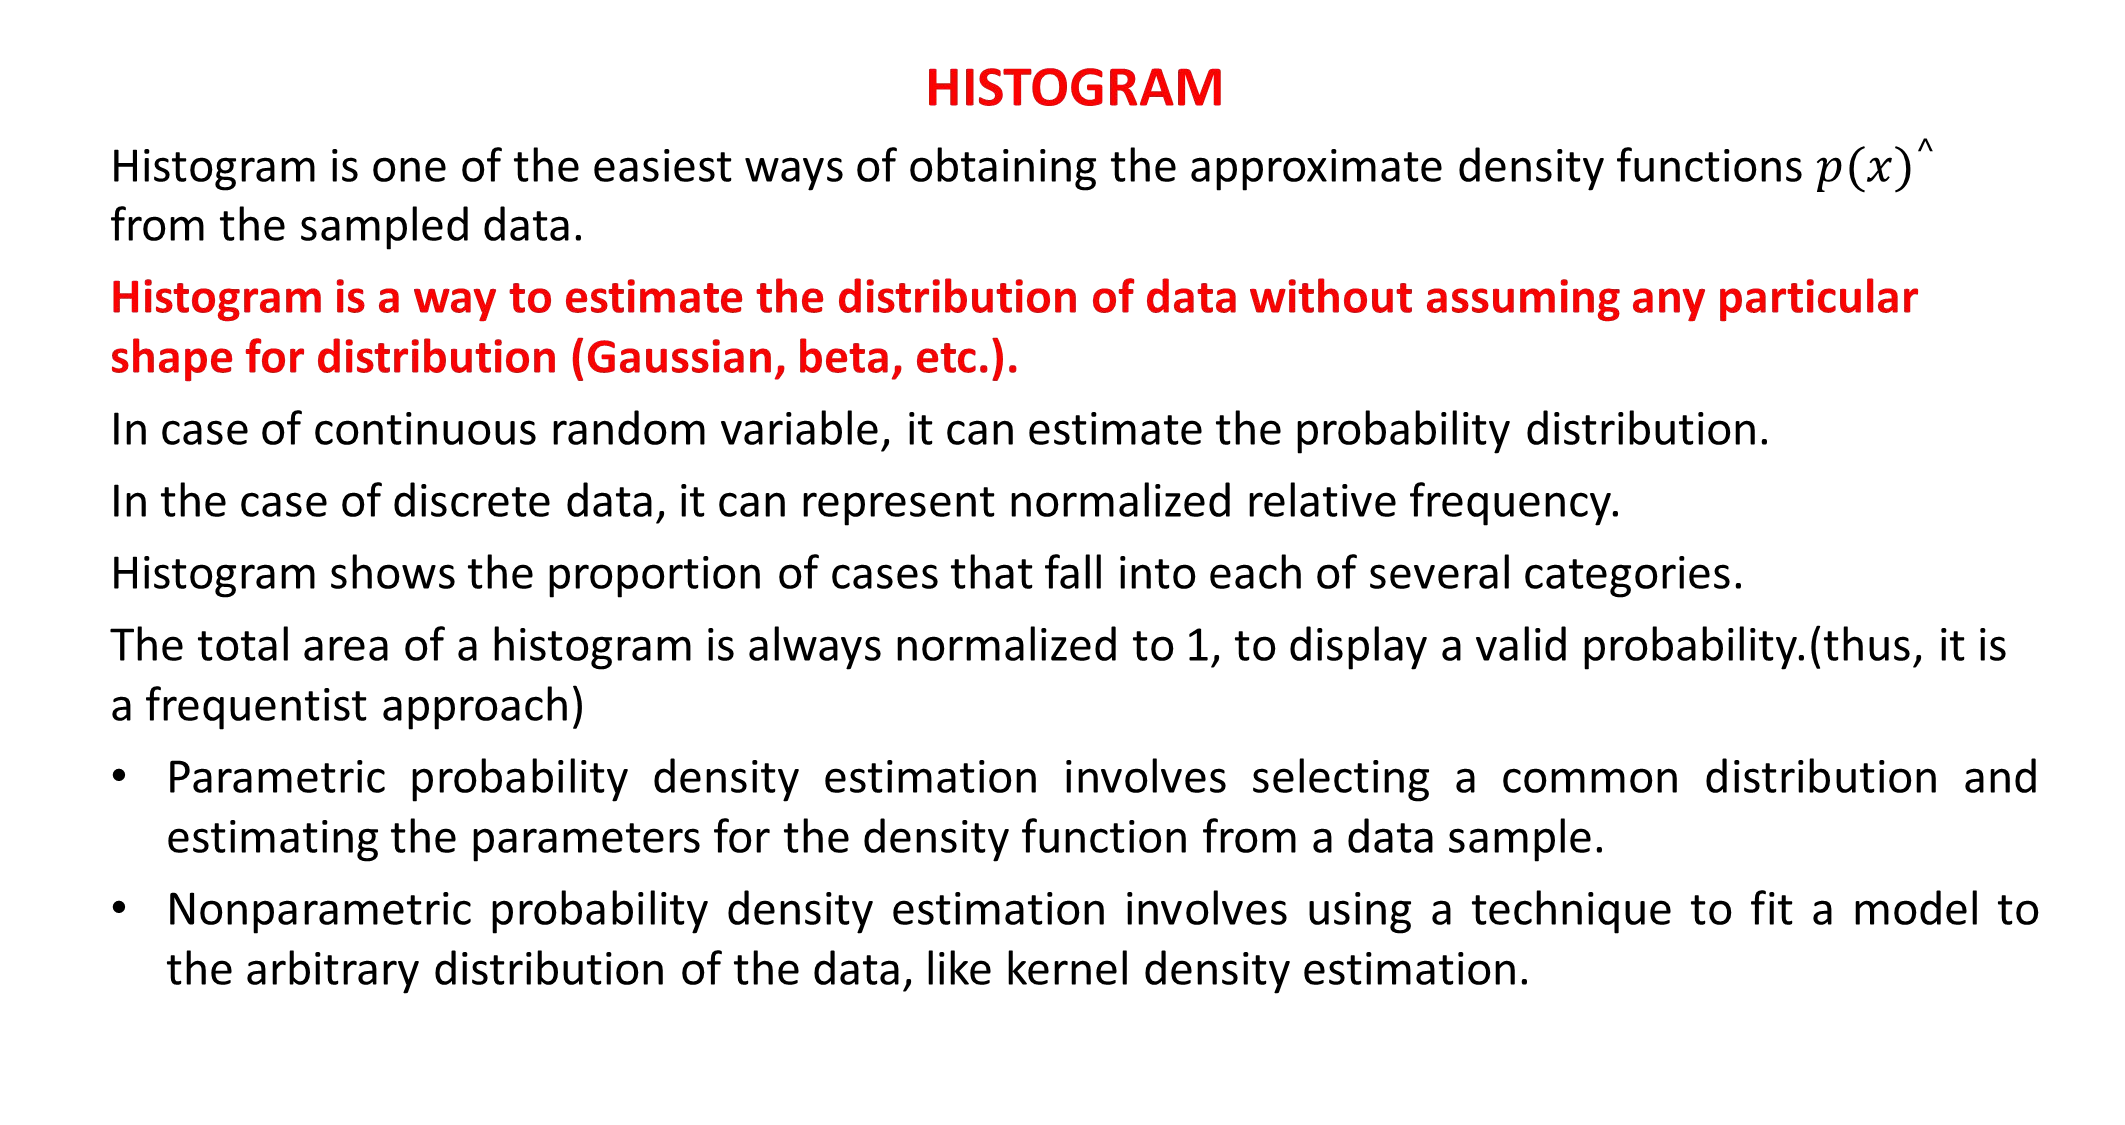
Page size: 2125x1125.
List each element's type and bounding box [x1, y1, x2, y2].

picture [93, 42, 2056, 1095]
